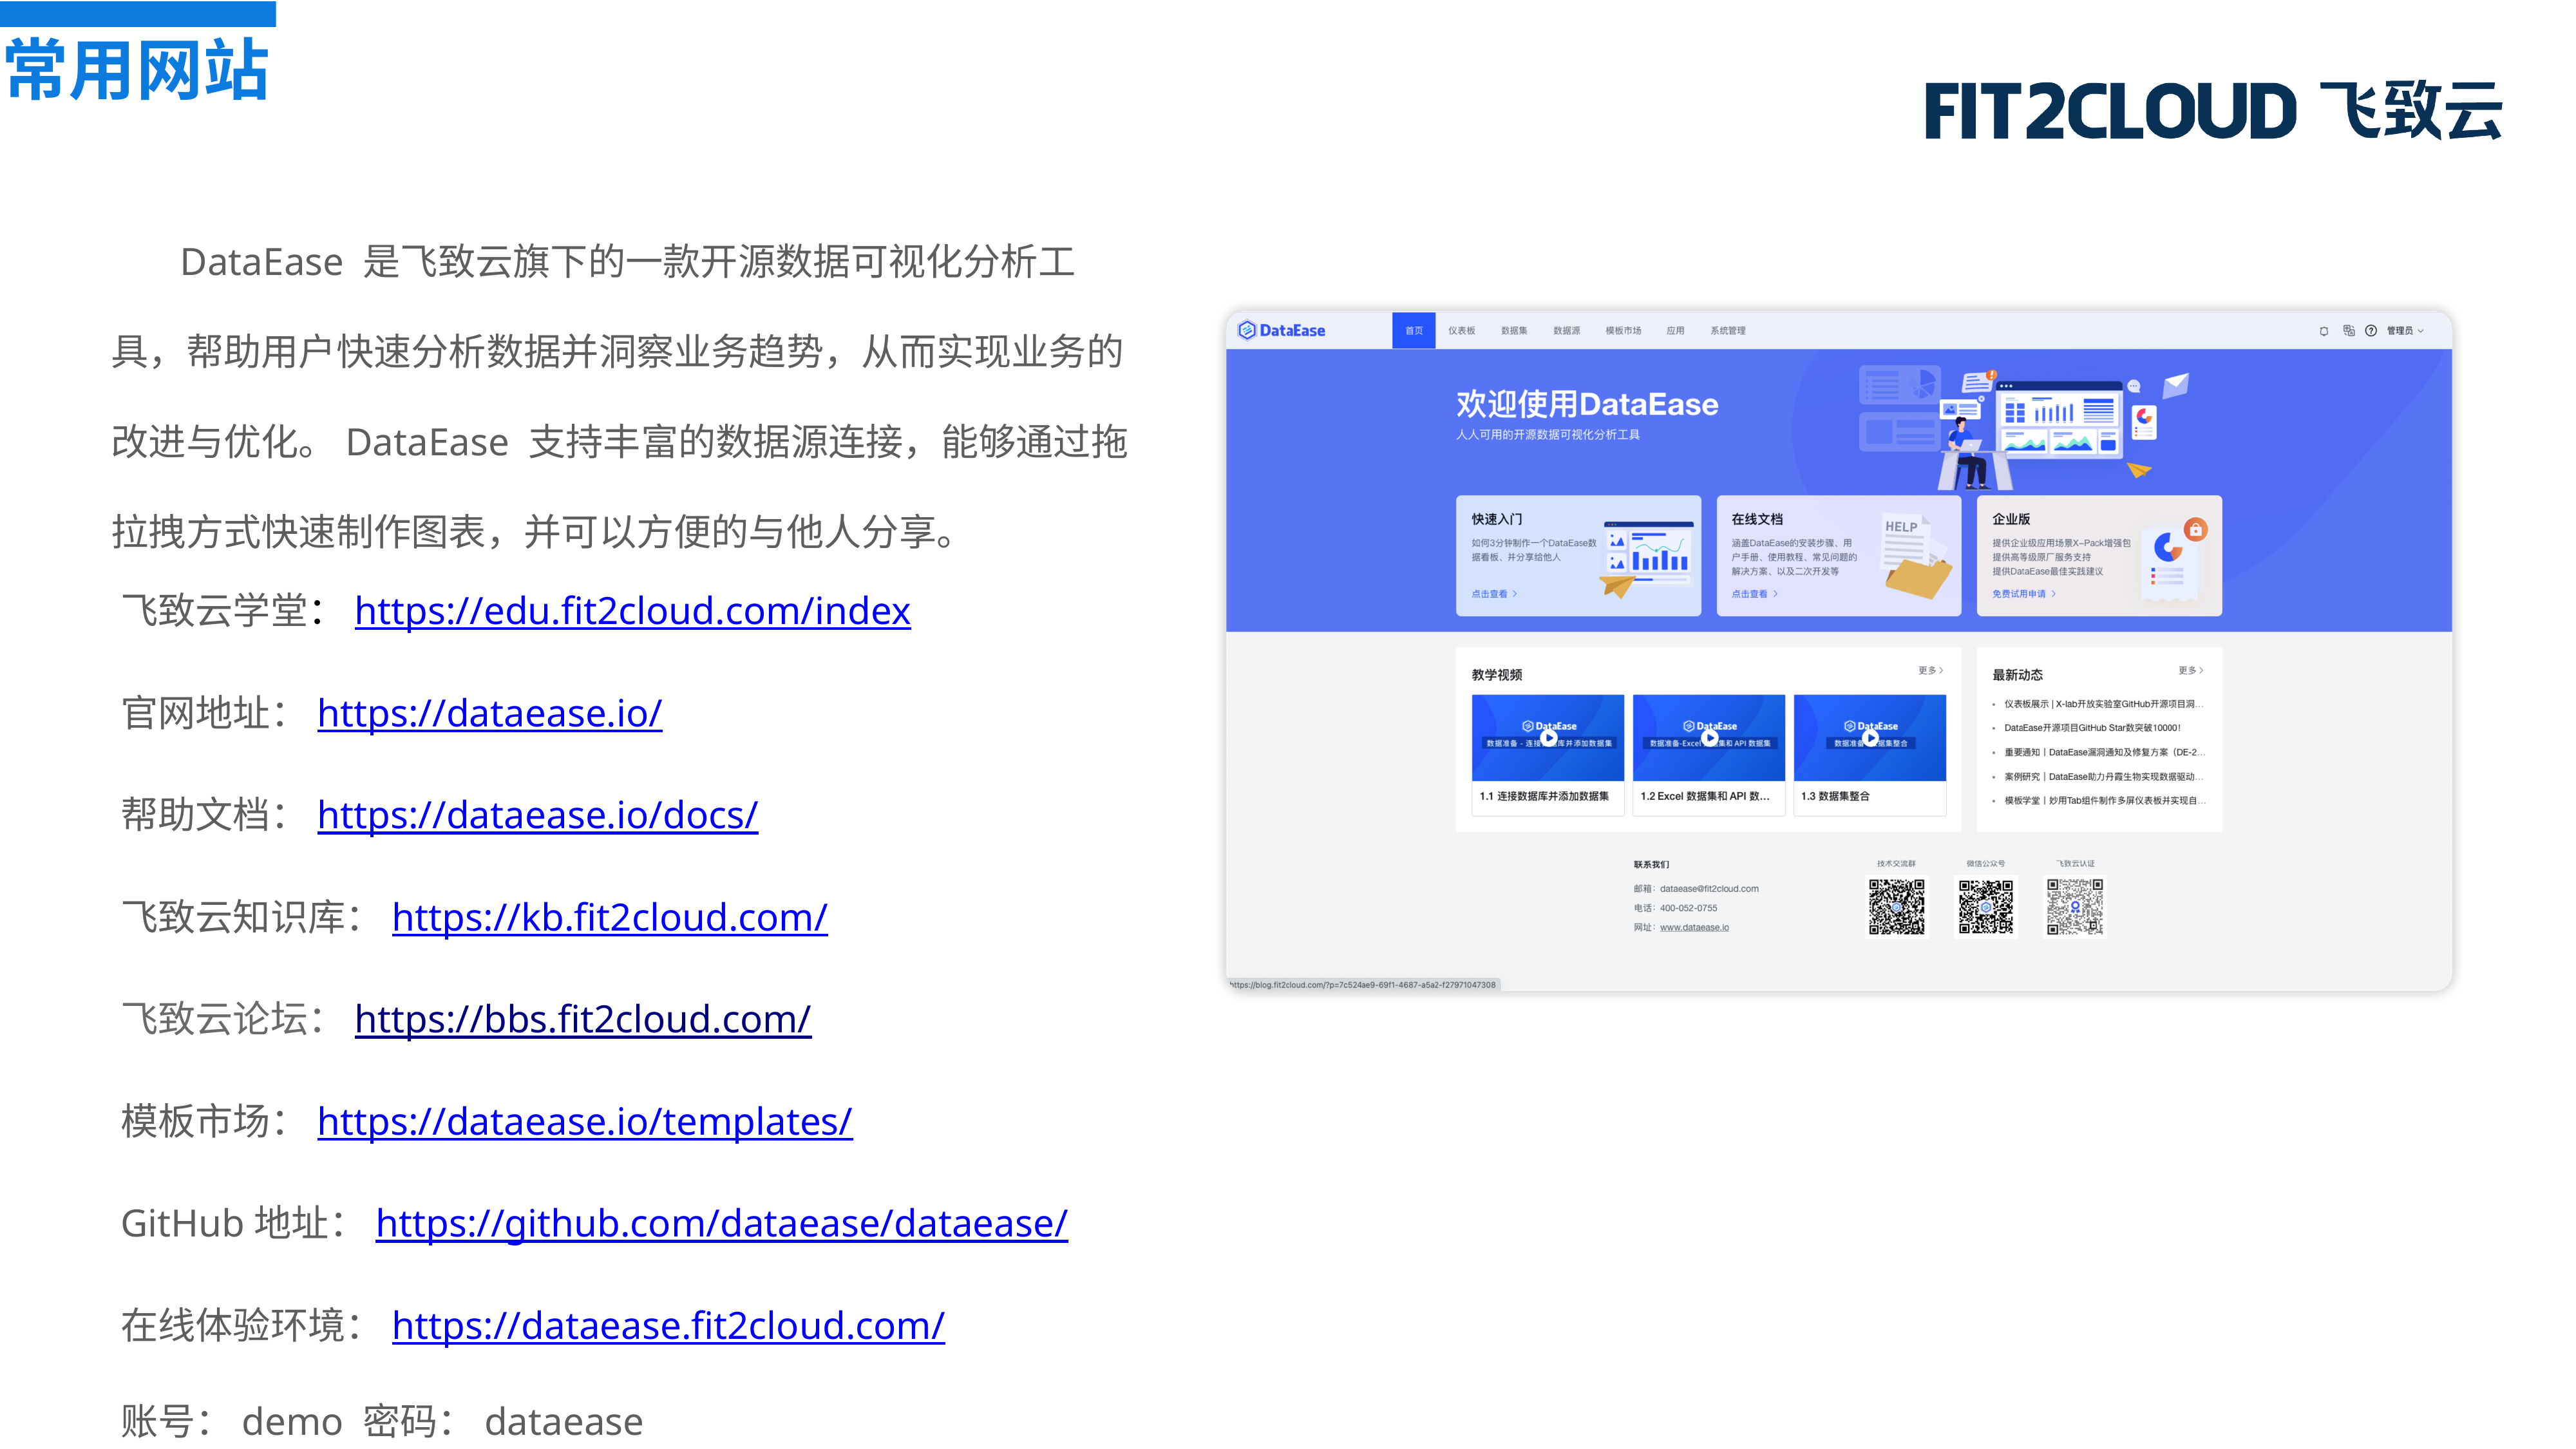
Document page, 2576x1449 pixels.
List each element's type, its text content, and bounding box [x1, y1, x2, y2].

text_box 常用网站 [1, 26, 280, 184]
picture [1926, 80, 2503, 140]
picture [1215, 299, 2463, 1002]
text_box [0, 1, 276, 27]
text_box DataEase 是飞致云旗下的一款开源数据可视化分析工具，帮助用户快速分析数据并洞察业务趋势，从而实现业务的改进与优化。DataEase 支持丰富的数据源连接，能够通过拖拉拽方式快速制作图表，并可以方便的与他人分享。 [104, 185, 1138, 562]
text_box 飞致云学堂：https://edu.fit2cloud.com/index 官网地址：https://dataease.io/ 帮助文档：https://dataease.io/docs/ 飞致云知识库：https://kb.fit2cloud.com/ 飞致云论坛：https://bbs.fit2cloud.com/ 模板市场：https://dataease.io/templates/ GitHub地址：https://github.com/dataease/dataease/ 在线体验环境：https://dataease.fit2cloud.com/ 账号：demo 密码：dataease [113, 528, 1128, 1449]
